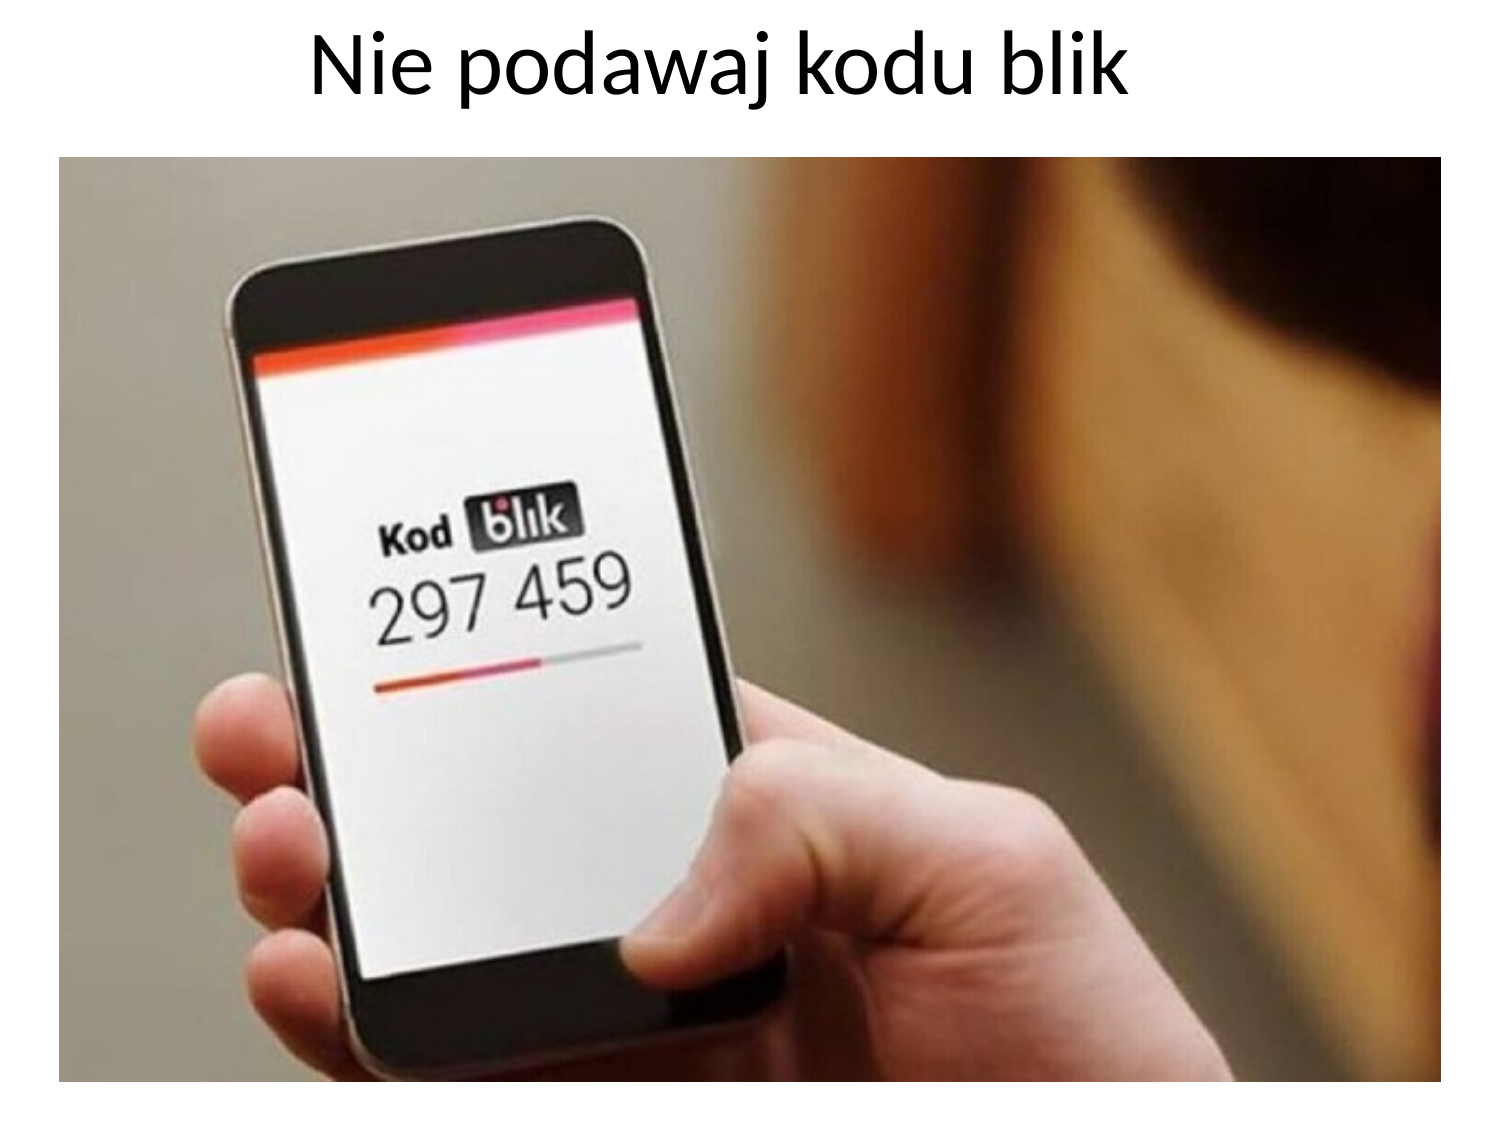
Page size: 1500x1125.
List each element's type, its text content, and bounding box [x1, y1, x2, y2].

text_box Nie podawaj kodu blik [0, 0, 1441, 129]
picture [59, 157, 1441, 1082]
